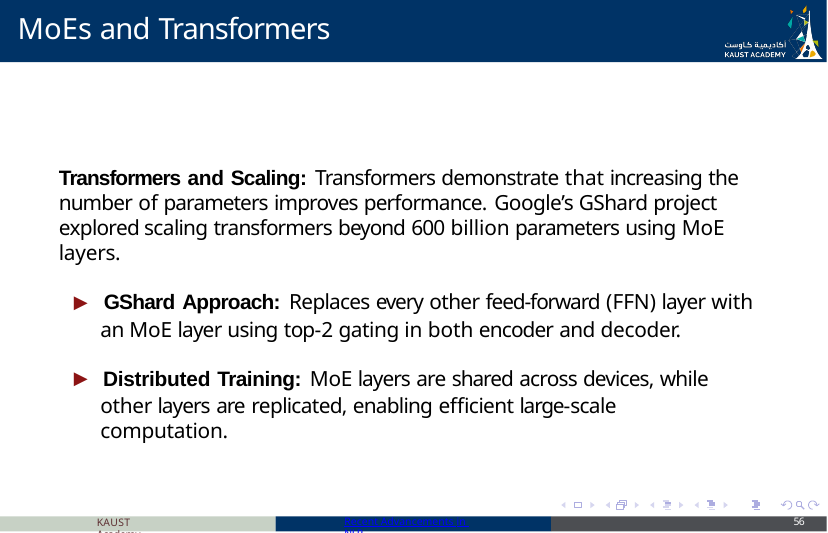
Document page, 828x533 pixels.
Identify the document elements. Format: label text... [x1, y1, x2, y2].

picture [721, 2, 827, 62]
title MoEs and Transformers [15, 7, 735, 99]
text_box Transformers and Scaling: Transformers demonstrate that increasing the number of parameters improves performance. Google’s GShard project explored scaling transformers beyond 600 billion parameters using MoE layers. ▶ GShard Approach: Replaces every other feed-forward (FFN) layer with an MoE layer using top-2 gating in both encoder and decoder. ▶ Distributed Training: MoE layers are shared across devices, while other layers are replicated, enabling efficient large-scale computation. [52, 162, 761, 443]
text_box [0, 516, 827, 532]
